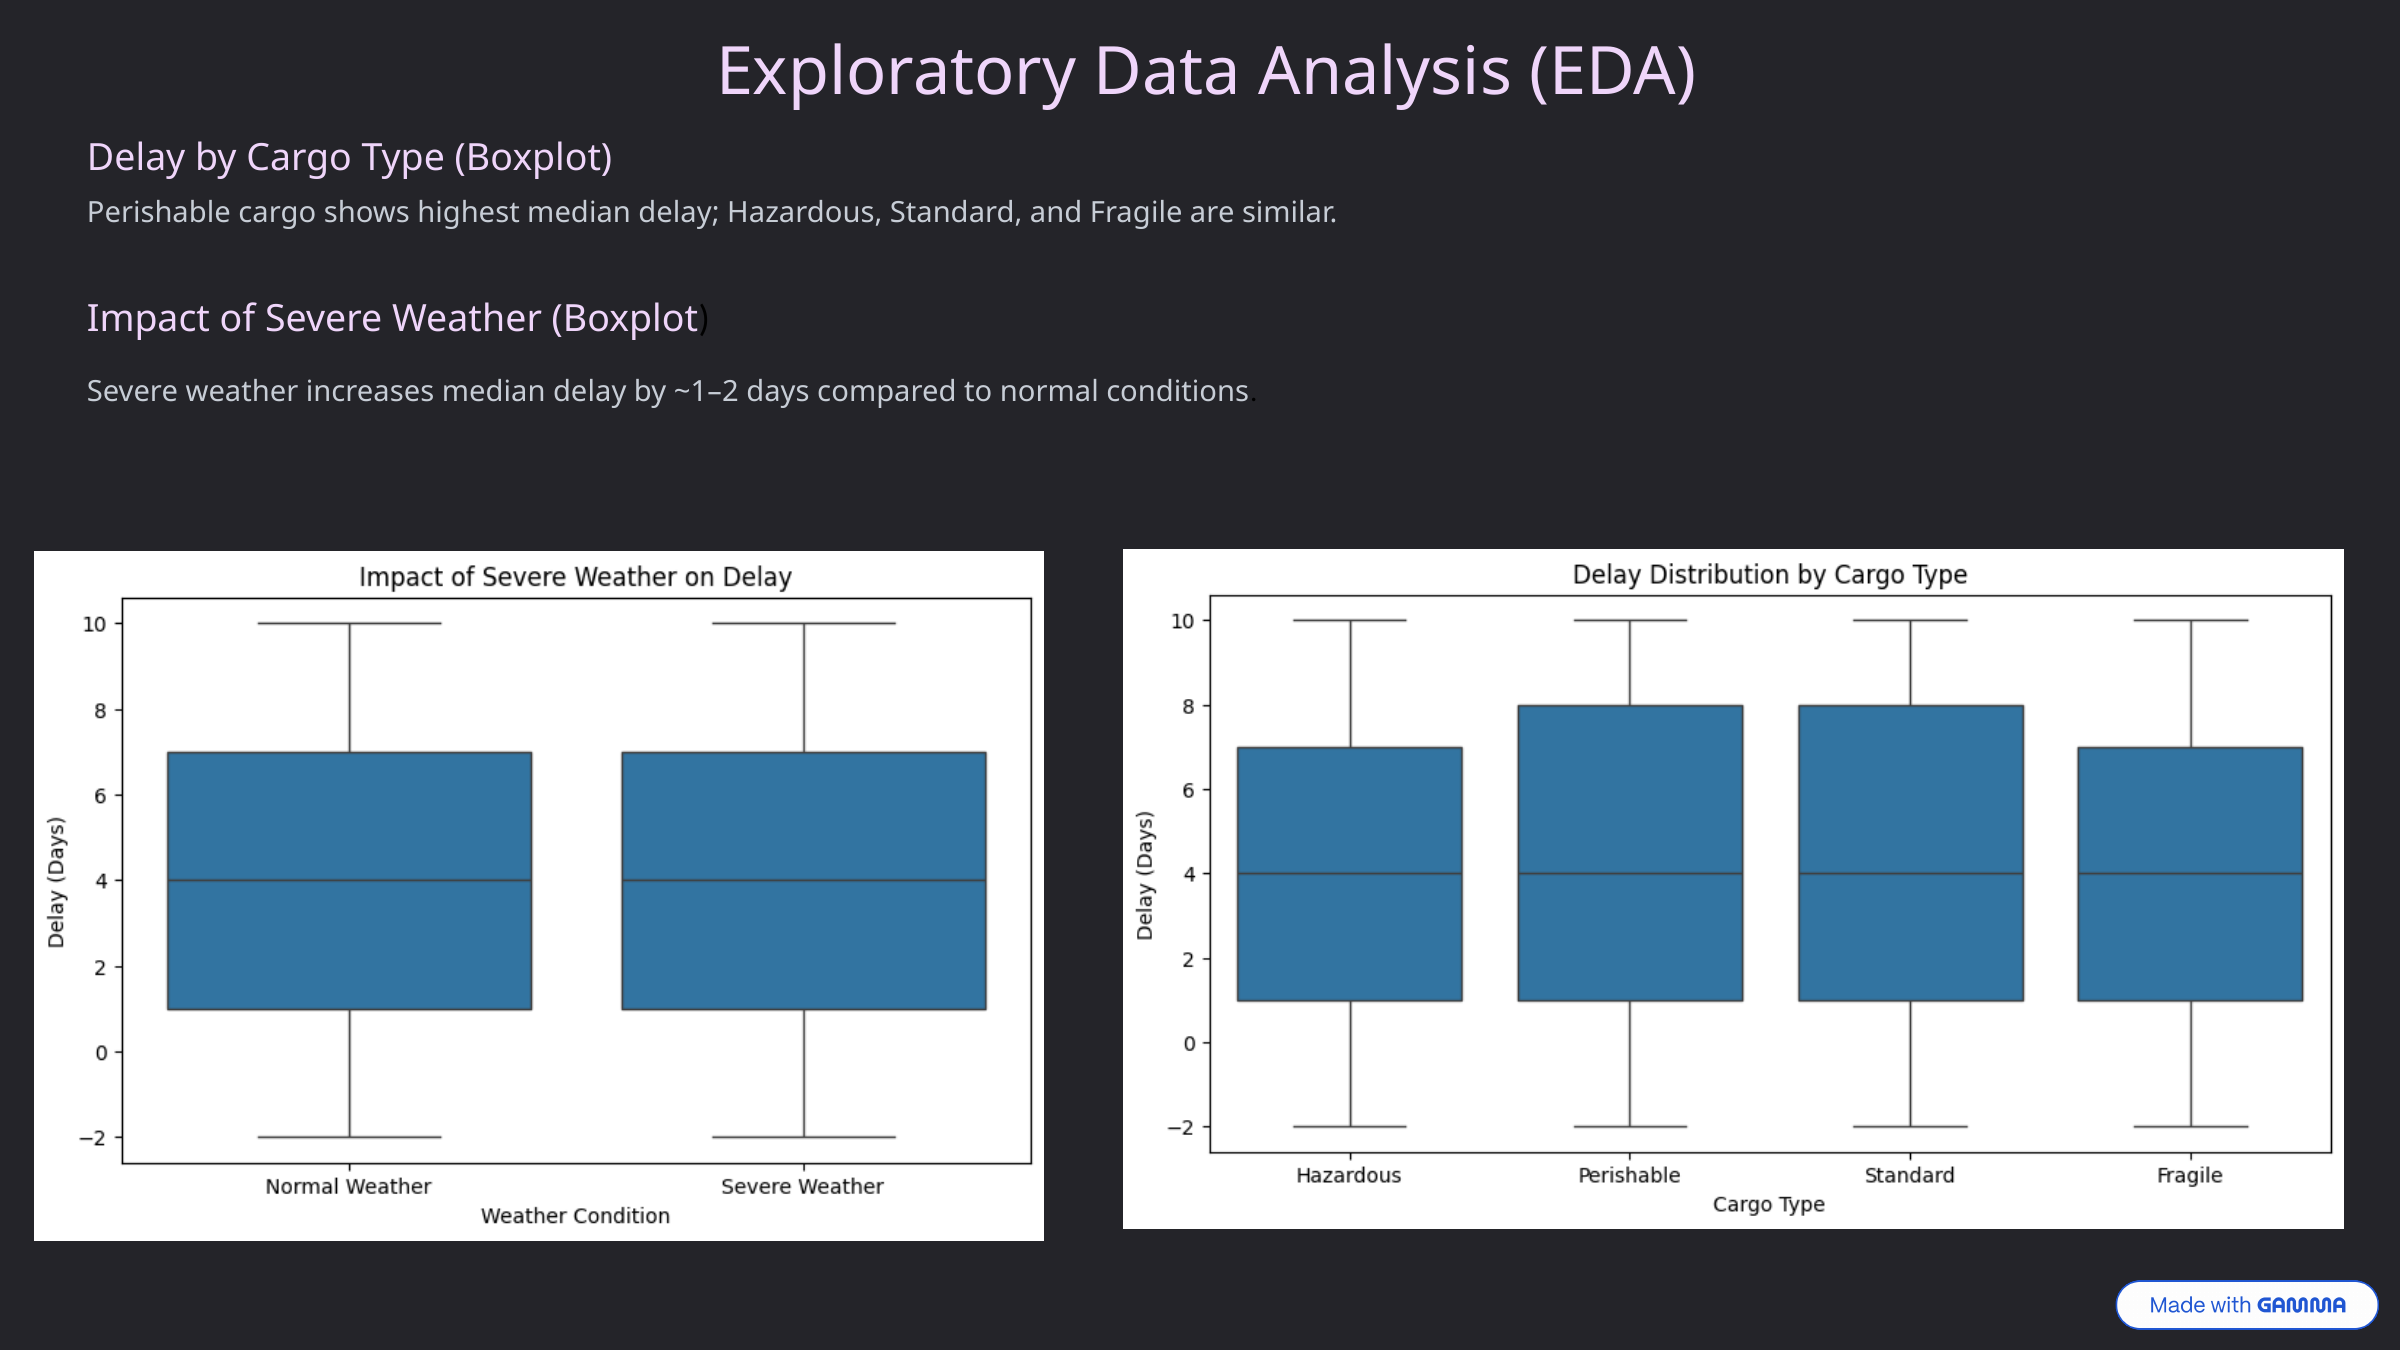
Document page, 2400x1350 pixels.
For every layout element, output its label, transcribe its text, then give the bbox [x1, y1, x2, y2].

text_box Delay by Cargo Type (Boxplot) [72, 125, 686, 185]
picture [1123, 549, 2344, 1229]
text_box Impact of Severe Weather (Boxplot) [72, 286, 765, 347]
text_box Severe weather increases median delay by ~1–2 days compared to normal conditions. [72, 364, 1717, 415]
picture [2106, 1271, 2389, 1339]
picture [34, 551, 1044, 1241]
text_box Perishable cargo shows highest median delay; Hazardous, Standard, and Fragile are similar. [72, 185, 2267, 236]
text_box Exploratory Data Analysis (EDA) [701, 10, 1755, 116]
